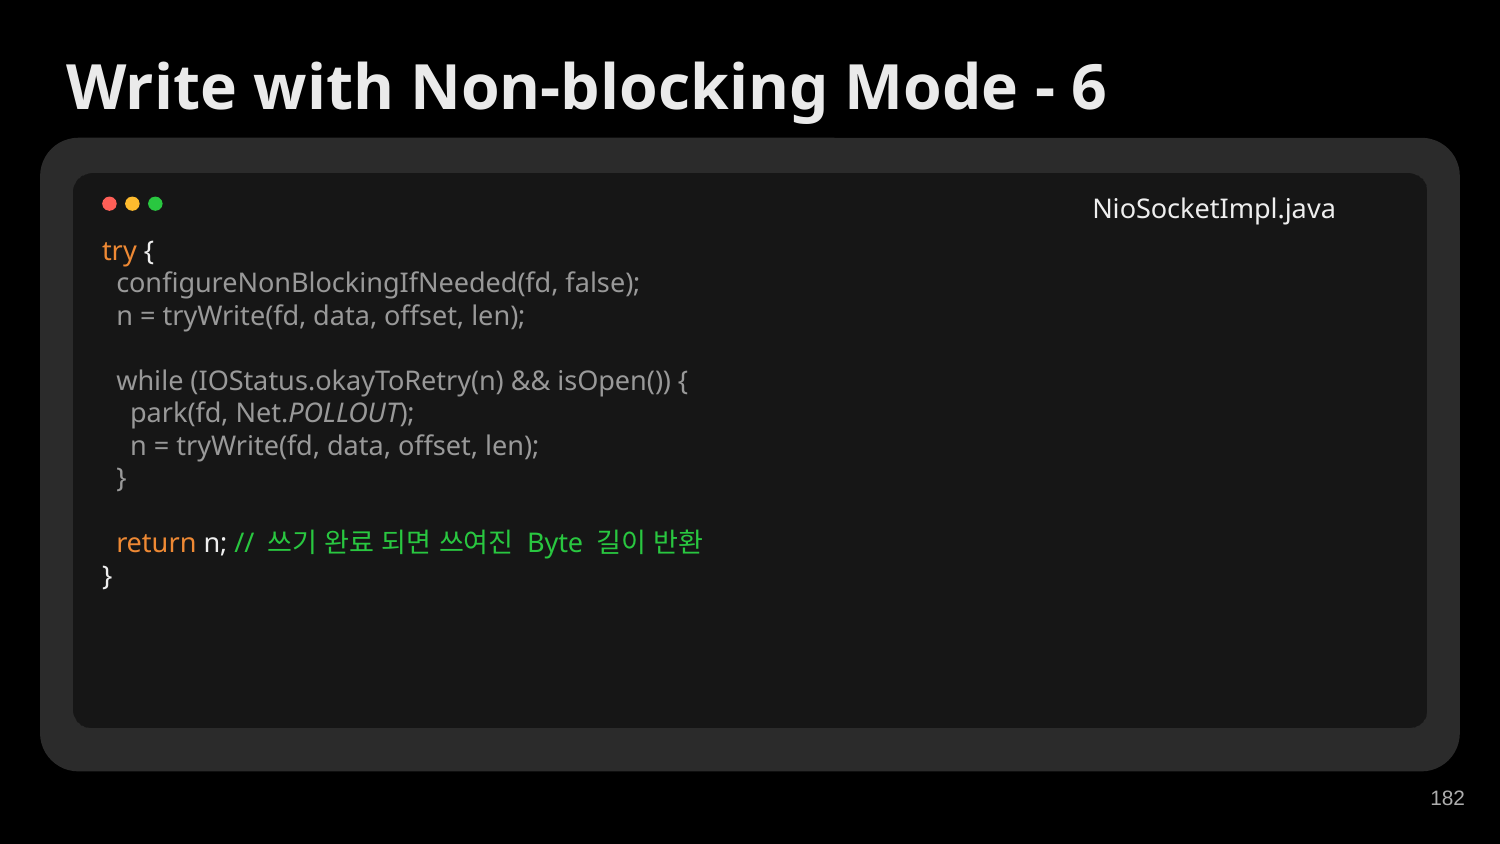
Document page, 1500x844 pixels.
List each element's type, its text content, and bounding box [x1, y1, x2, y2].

picture [73, 173, 1427, 728]
slide_number ‹#› [1389, 764, 1480, 830]
text_box [40, 138, 1460, 771]
text_box Write with Non-blocking Mode - 6 [51, 31, 1344, 149]
